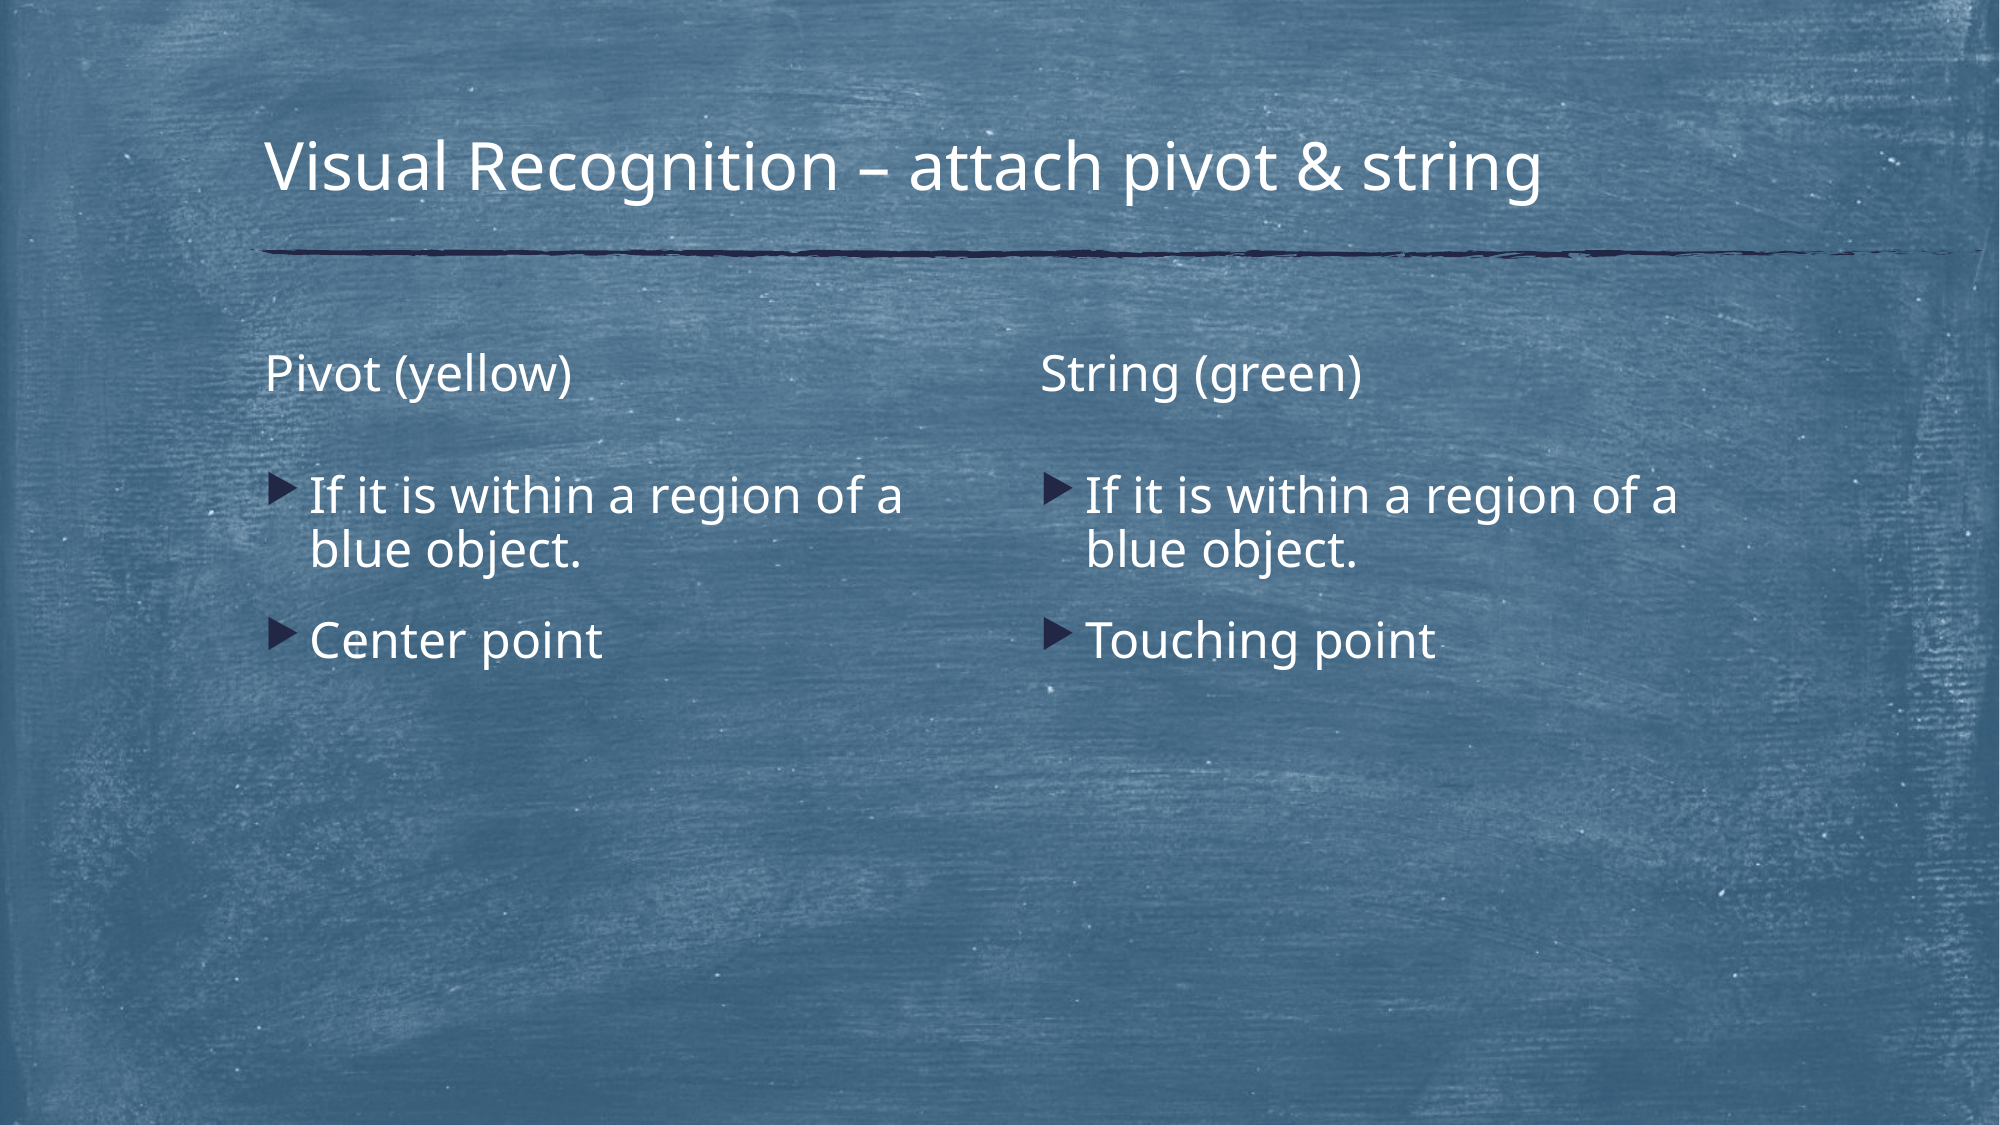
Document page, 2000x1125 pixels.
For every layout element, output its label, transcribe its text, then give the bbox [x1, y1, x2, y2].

title Visual Recognition – attach pivot & string [249, 45, 1750, 213]
list If it is within a region of a blue object. Touching point [1025, 462, 1750, 1013]
list Pivot (yellow) [249, 312, 975, 438]
list String (green) [1025, 312, 1750, 438]
list If it is within a region of a blue object. Center point [249, 462, 975, 1013]
